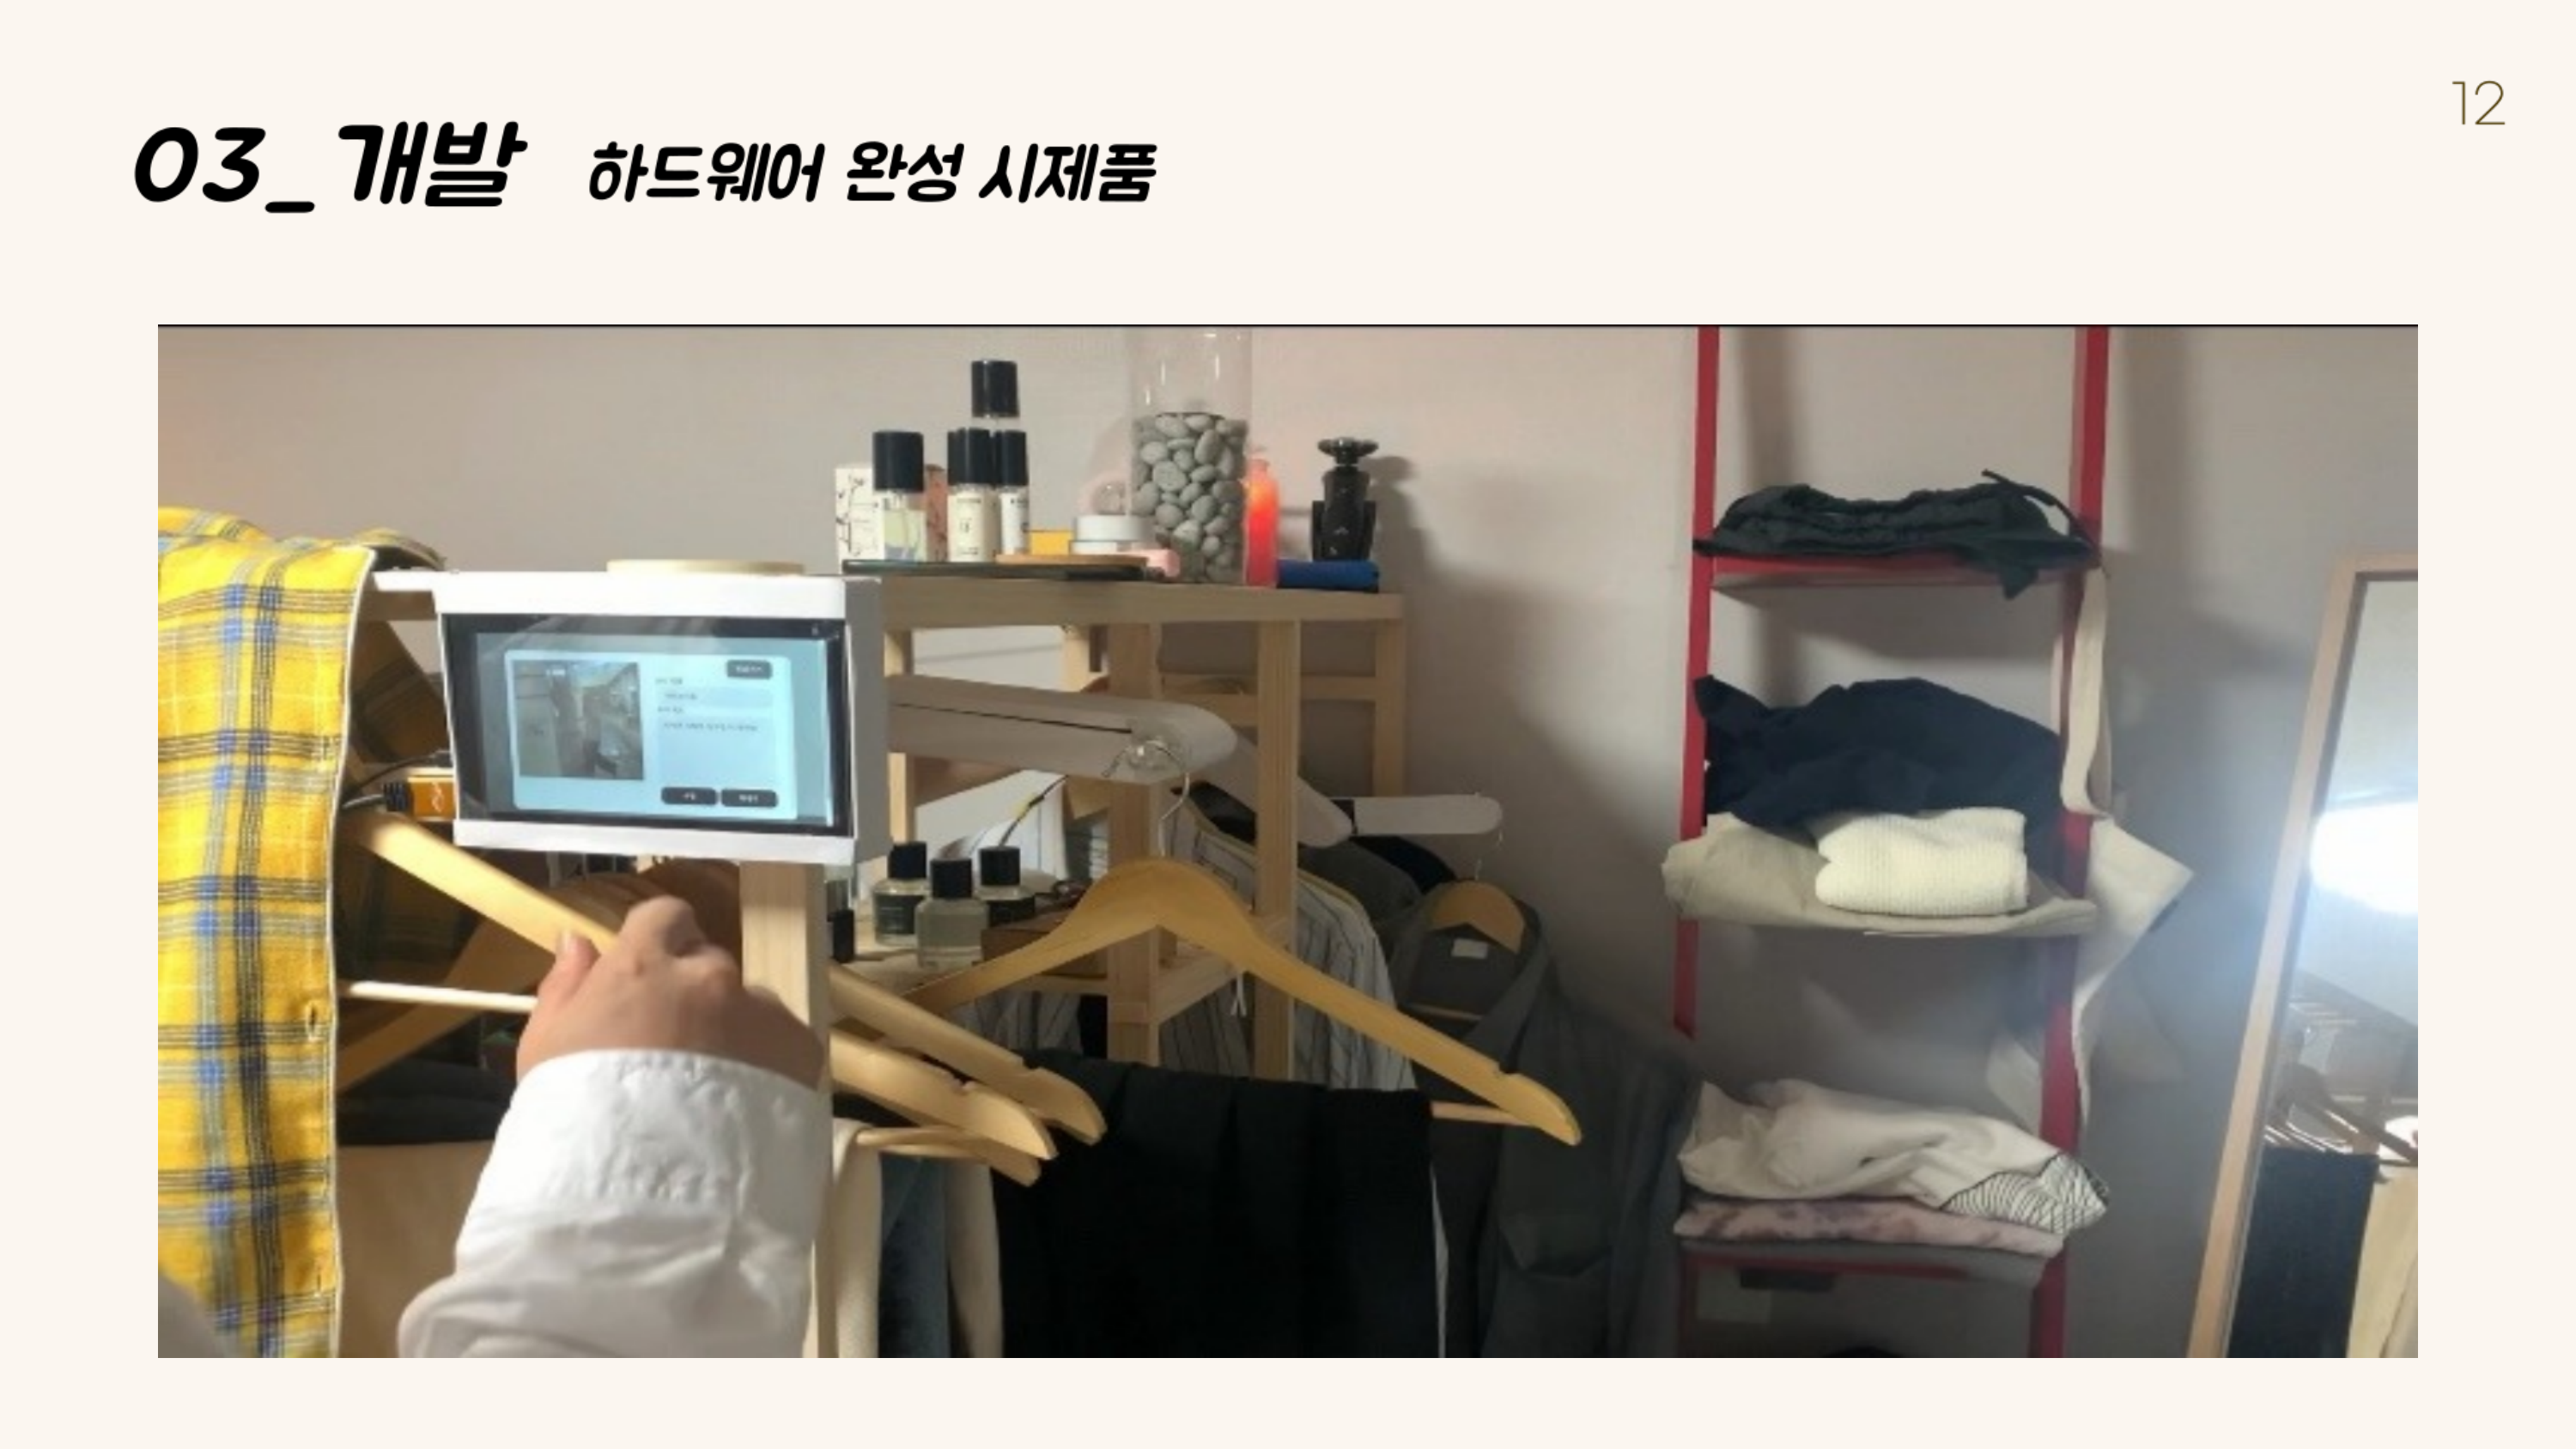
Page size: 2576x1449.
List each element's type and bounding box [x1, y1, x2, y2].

text_box [157, 324, 2419, 1358]
picture [108, 81, 567, 270]
picture [573, 116, 1186, 246]
picture [2313, 62, 2533, 160]
